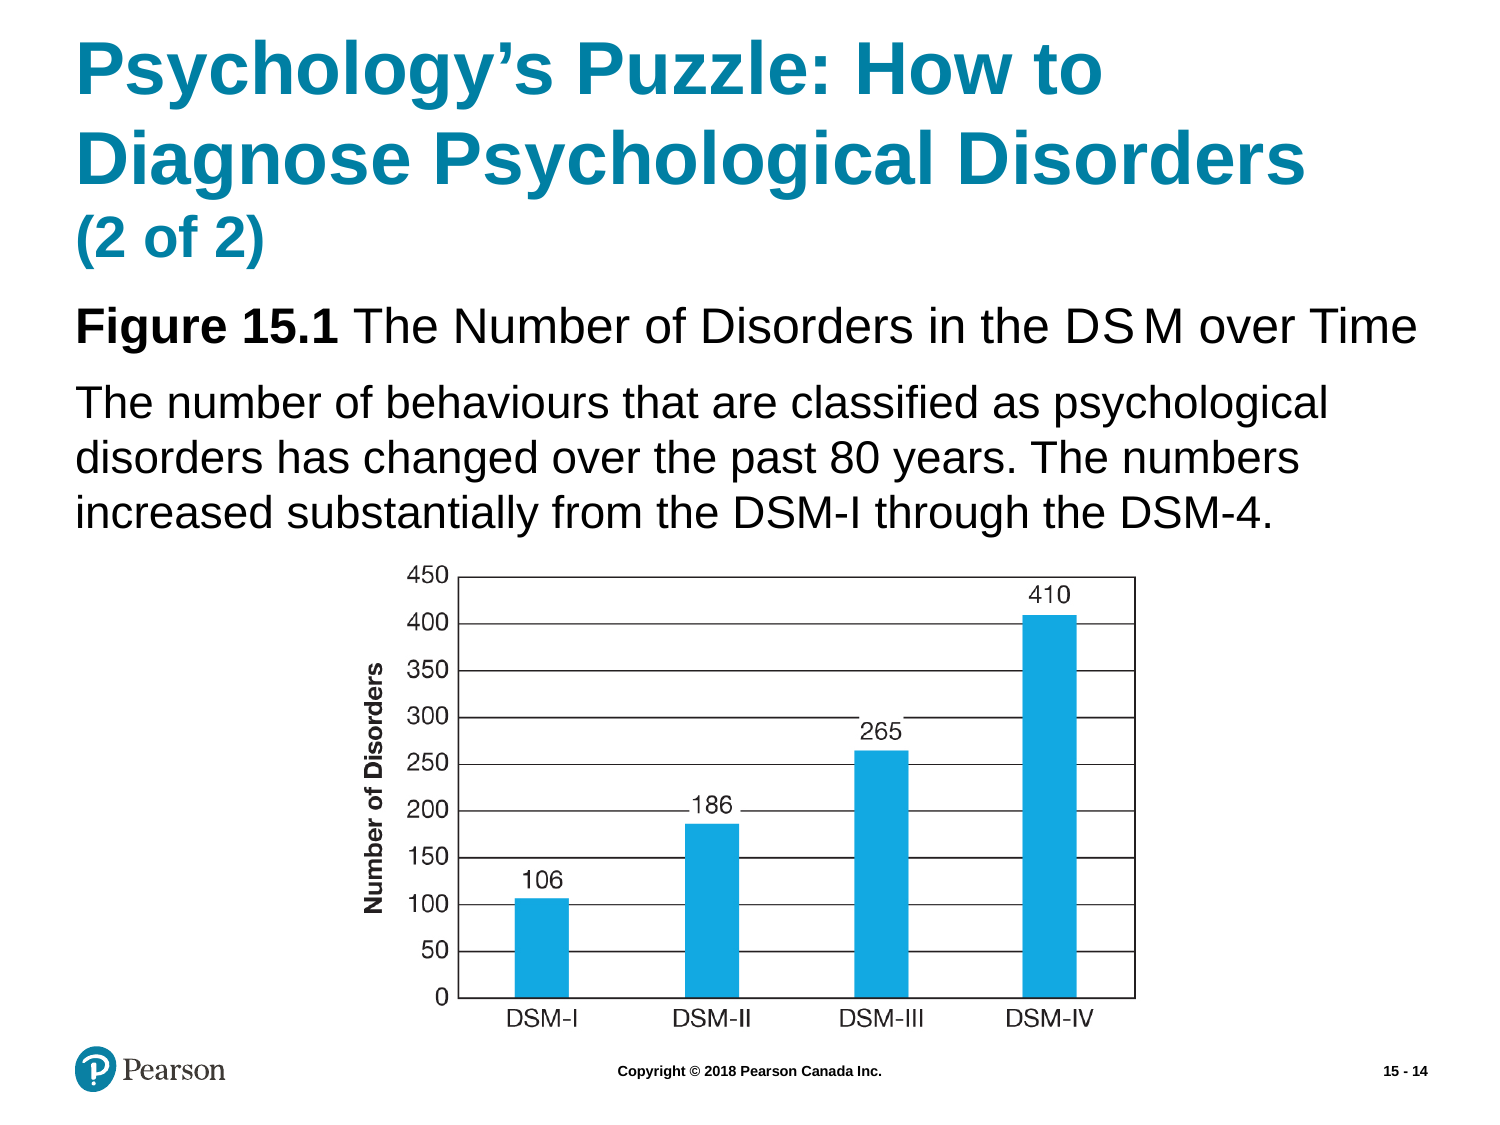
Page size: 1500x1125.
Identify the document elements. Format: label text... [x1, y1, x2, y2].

list The number of behaviours that are classified as psychological disorders has changed over the past 80 years. The numbers increased substantially from the DSM-I through the DSM-4. [75, 372, 1425, 545]
title Psychology’s Puzzle: How to Diagnose Psychological Disorders (2 of 2) [75, 13, 1425, 275]
picture [356, 557, 1144, 1035]
list Figure 15.1 The Number of Disorders in the D S M over Time [75, 293, 1425, 360]
